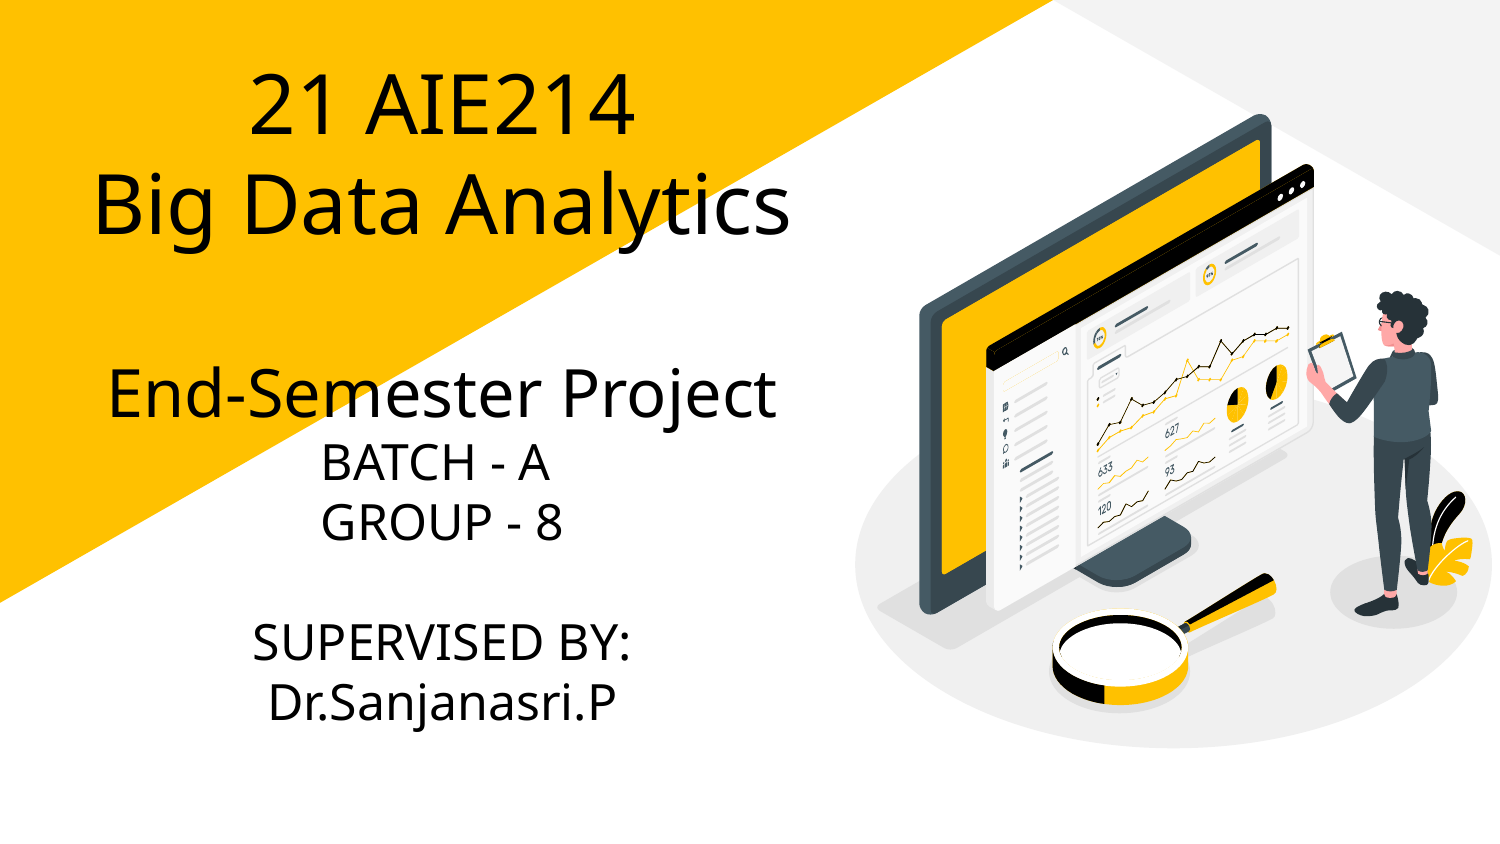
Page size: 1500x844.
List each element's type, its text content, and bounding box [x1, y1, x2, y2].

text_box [854, 113, 1493, 749]
title 21 AIE214 Big Data Analytics End-Semester Project BATCH - A GROUP - 8 SUPERVISED BY: Dr.Sanjanasri.P [23, 35, 862, 529]
